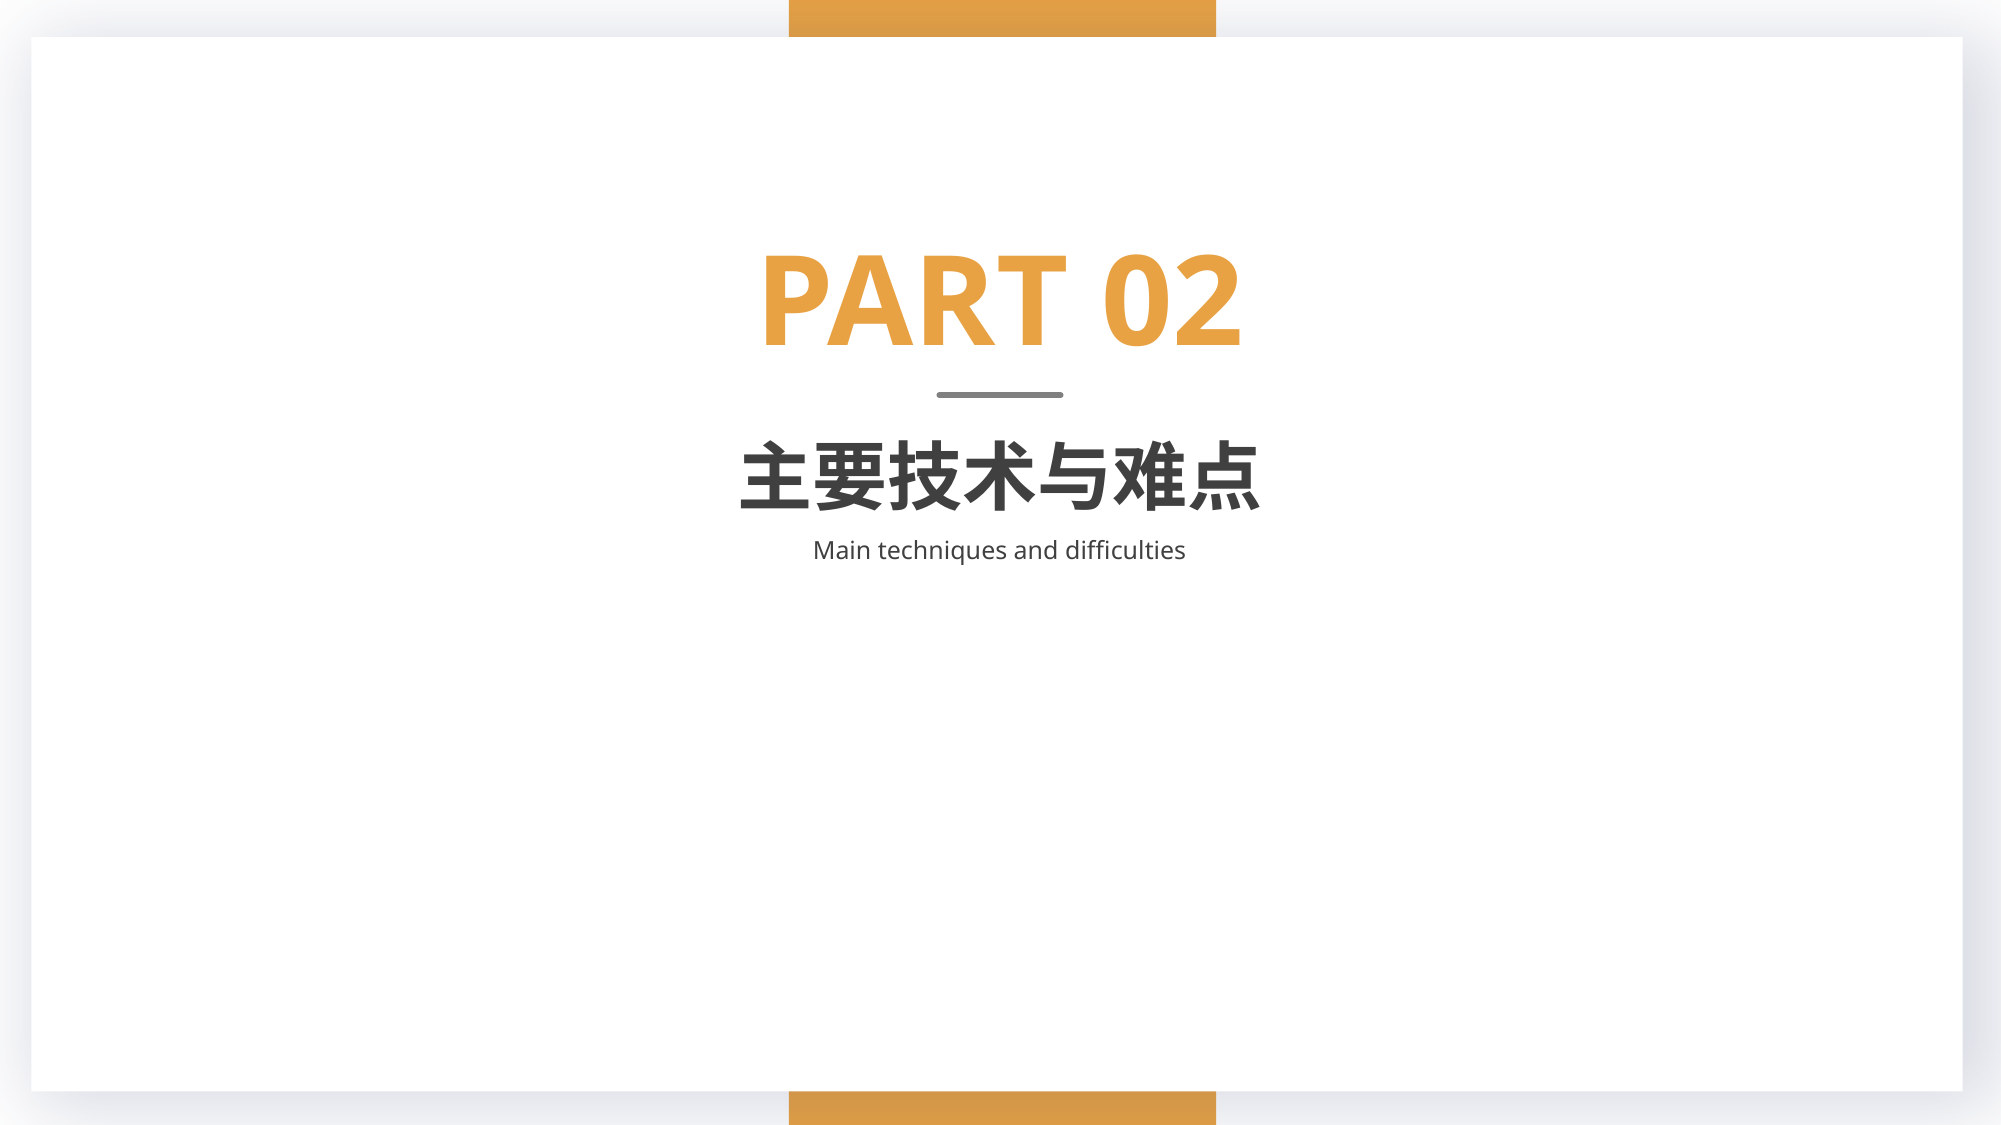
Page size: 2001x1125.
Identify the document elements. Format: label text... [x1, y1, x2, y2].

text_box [449, 421, 1550, 569]
text_box PART 02 [740, 213, 1260, 378]
